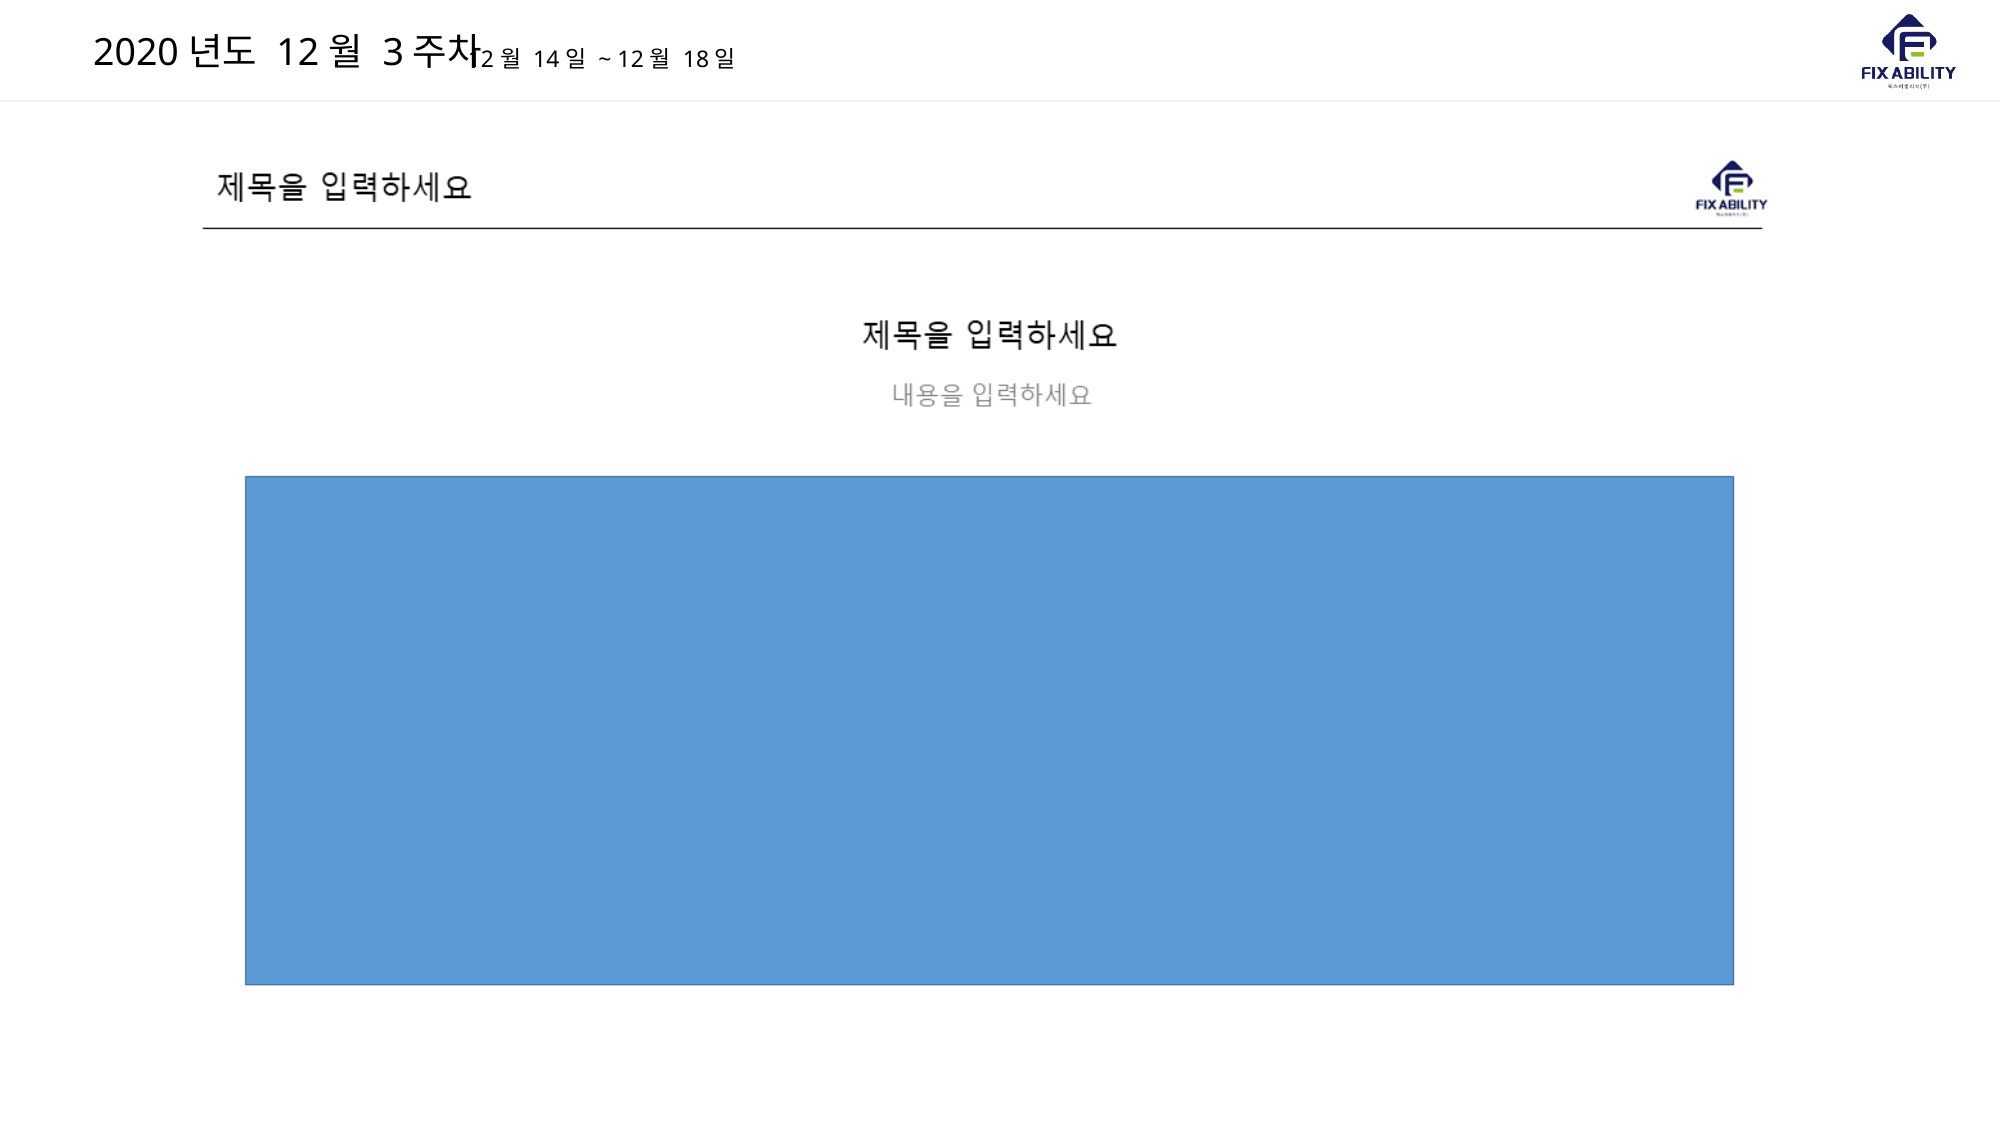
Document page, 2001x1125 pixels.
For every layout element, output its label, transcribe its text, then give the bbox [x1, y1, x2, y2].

picture [1816, 0, 2000, 103]
picture [177, 143, 1823, 1069]
text_box 2020년도 12월 3주차 [78, 20, 508, 81]
text_box 12월 14일 ~ 12월 18일 [453, 37, 751, 80]
